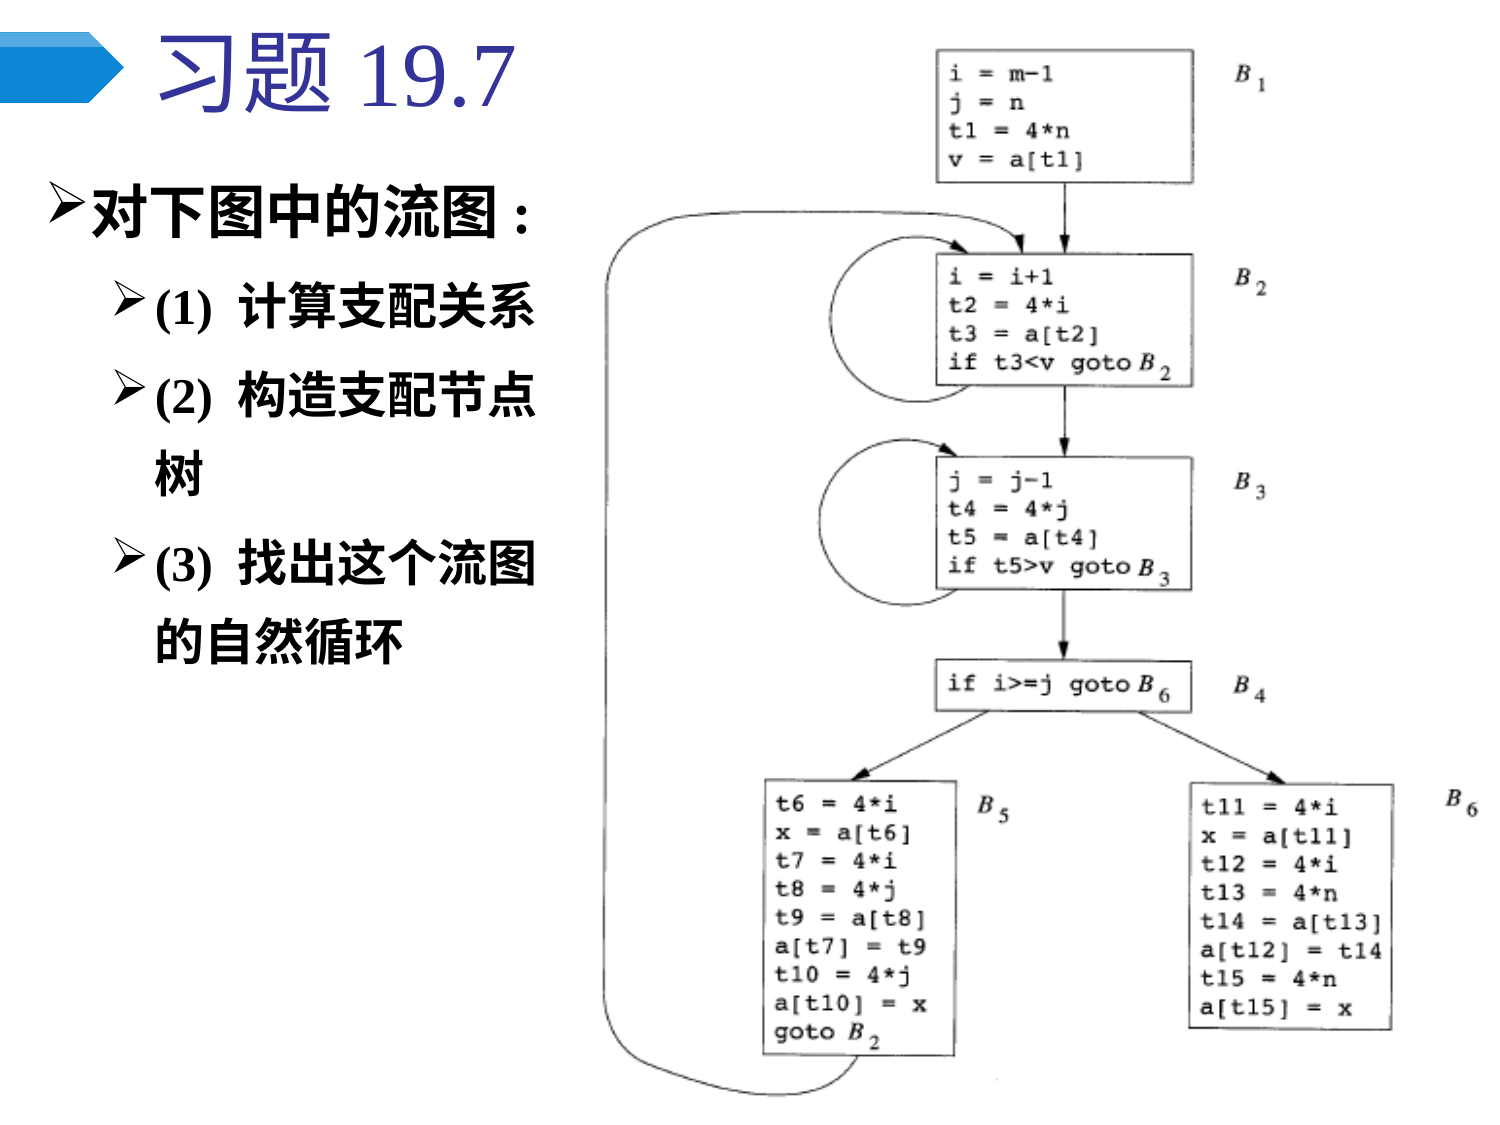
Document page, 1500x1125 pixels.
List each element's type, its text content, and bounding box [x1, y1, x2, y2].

list 对下图中的流图: (1) 计算支配关系 (2) 构造支配节点树 (3) 找出这个流图的自然循环 [29, 158, 577, 960]
picture [582, 29, 1500, 1125]
title 习题19.7 [135, 26, 1468, 132]
